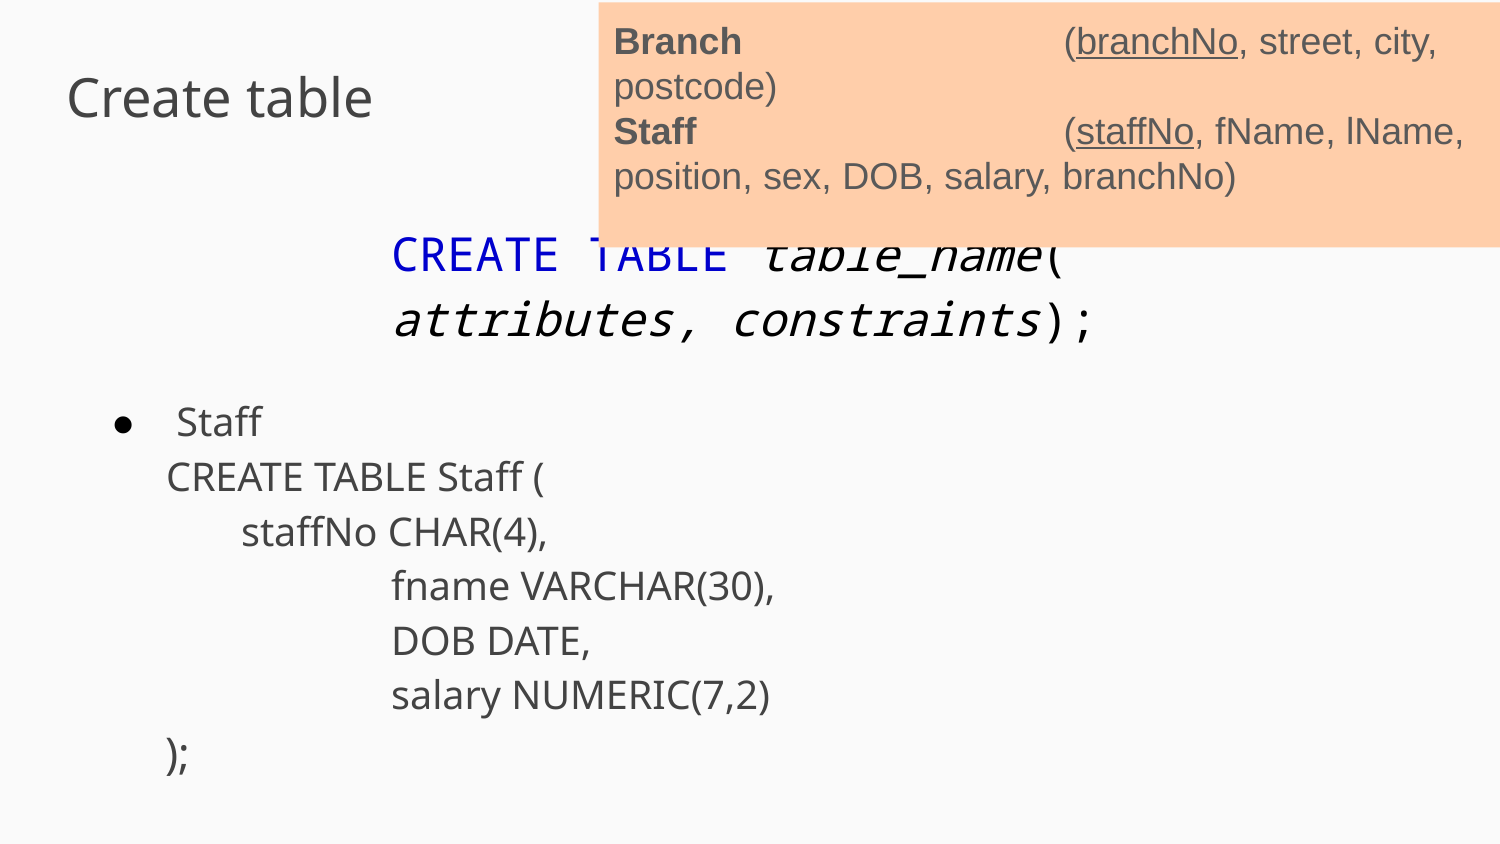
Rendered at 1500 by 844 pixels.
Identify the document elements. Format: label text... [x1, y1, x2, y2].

list CREATE TABLE table_name( attributes, constraints); Staff CREATE TABLE Staff ( staffNo CHAR(4), fname VARCHAR(30), DOB DATE, salary NUMERIC(7,2) ); [76, 201, 1474, 750]
text_box Branch (branchNo, street, city, postcode) Staff (staffNo, fName, lName, position, sex, DOB, salary, branchNo) [598, 2, 1500, 248]
title Create table [51, 48, 598, 180]
